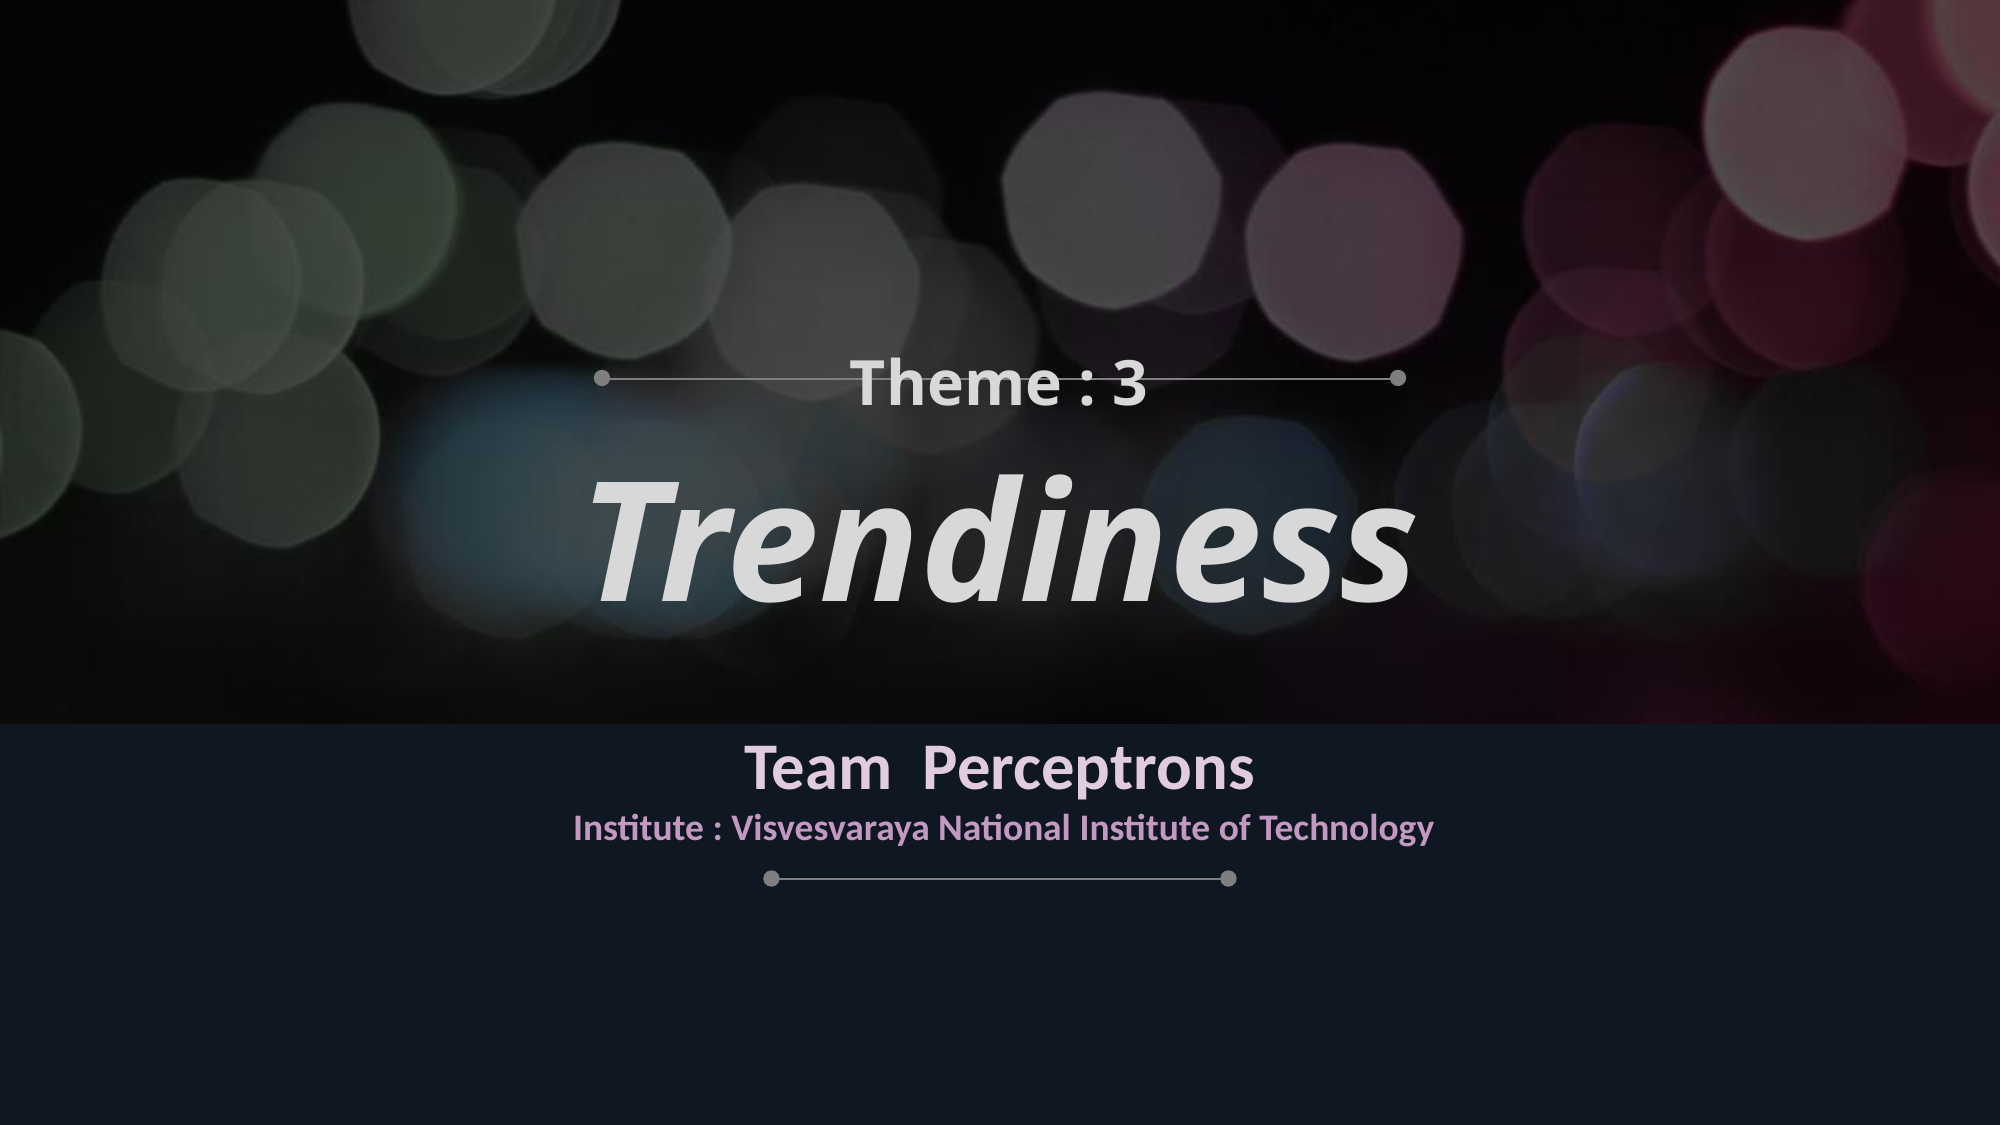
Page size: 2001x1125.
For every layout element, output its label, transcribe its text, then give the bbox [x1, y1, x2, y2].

subtitle Team Perceptrons Institute : Visvesvaraya National Institute of Technology [249, 722, 1751, 871]
text_box Theme : 3 [810, 355, 1190, 499]
title Trendiness [249, 351, 1751, 646]
picture [0, 0, 2000, 724]
